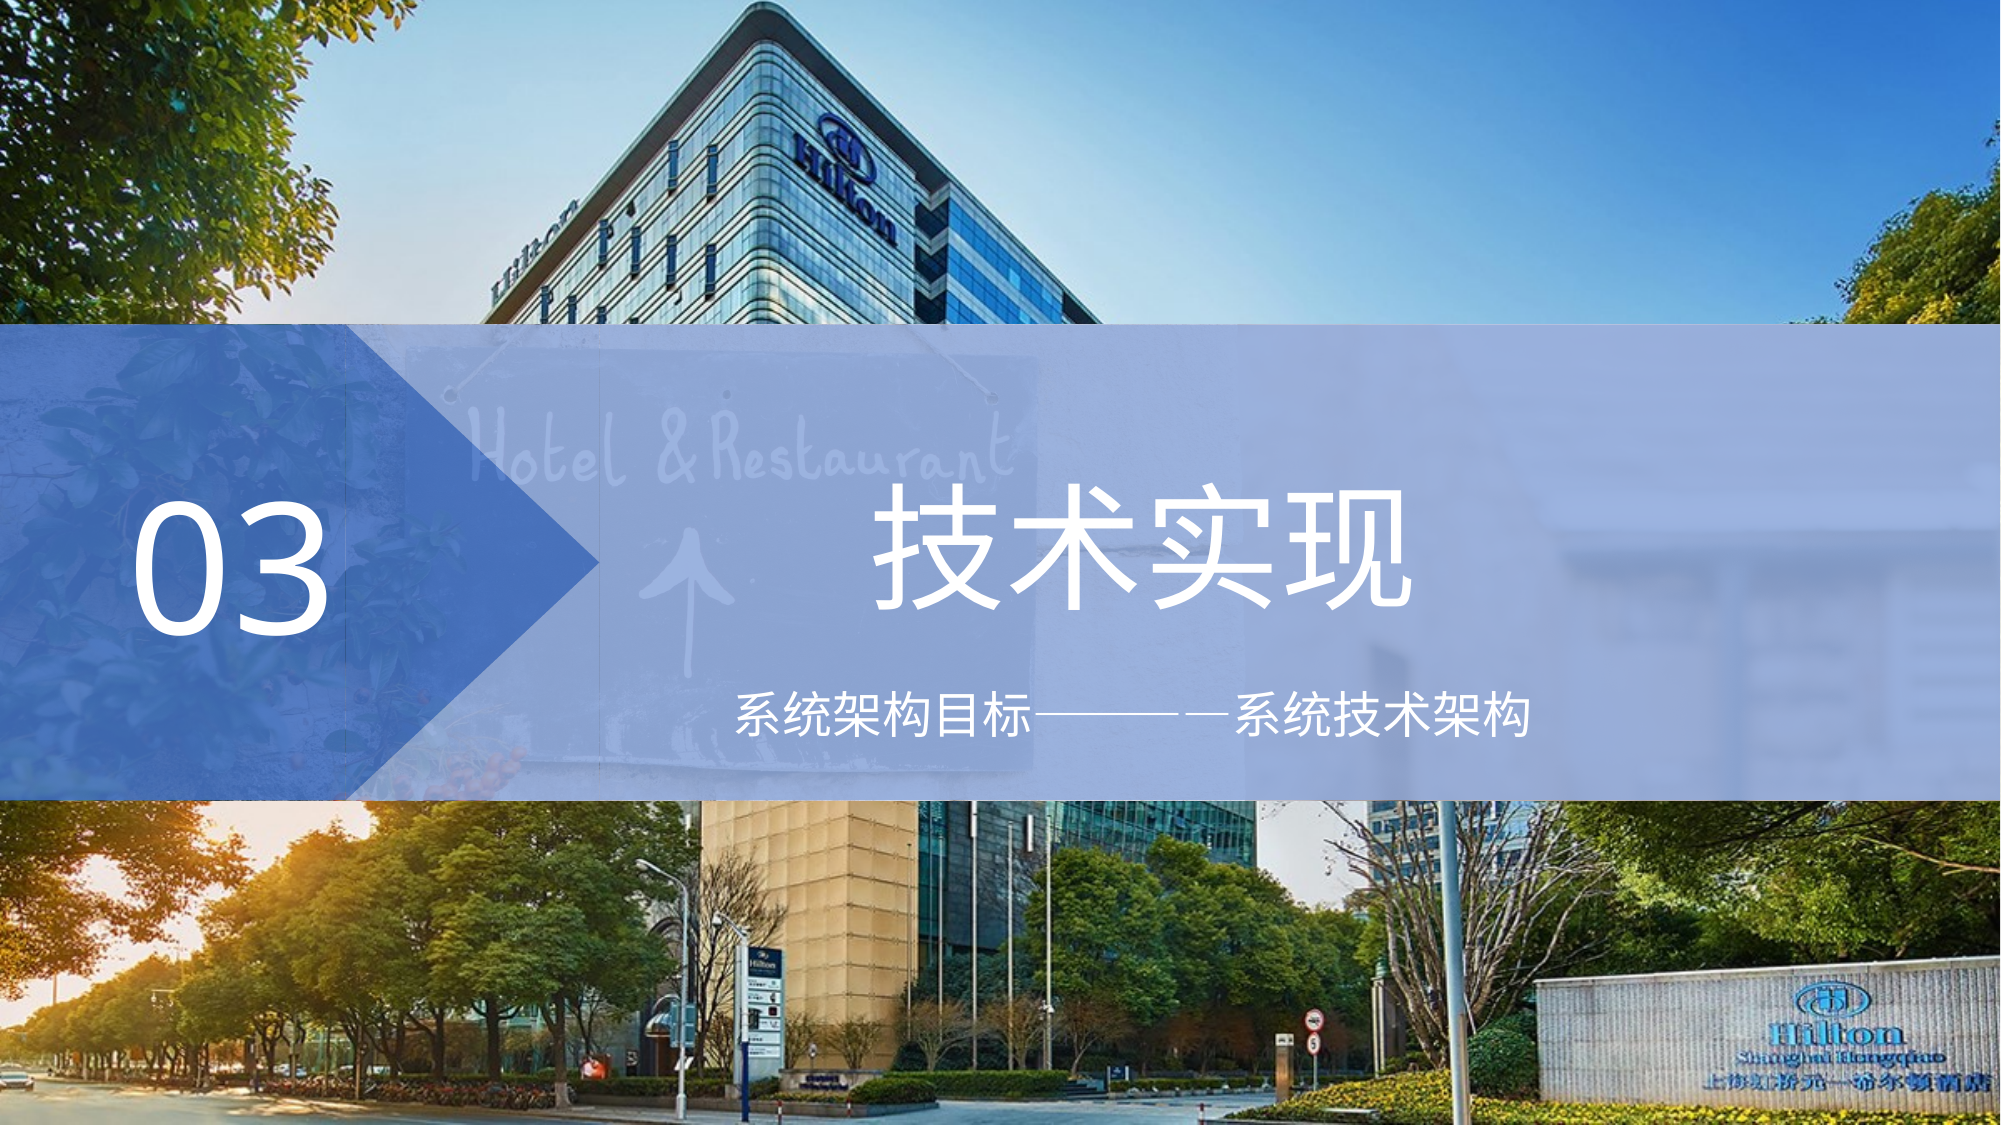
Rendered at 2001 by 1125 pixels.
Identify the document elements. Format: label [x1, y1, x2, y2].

text_box [345, 324, 2000, 801]
picture [0, 0, 2001, 1125]
text_box [0, 324, 345, 801]
